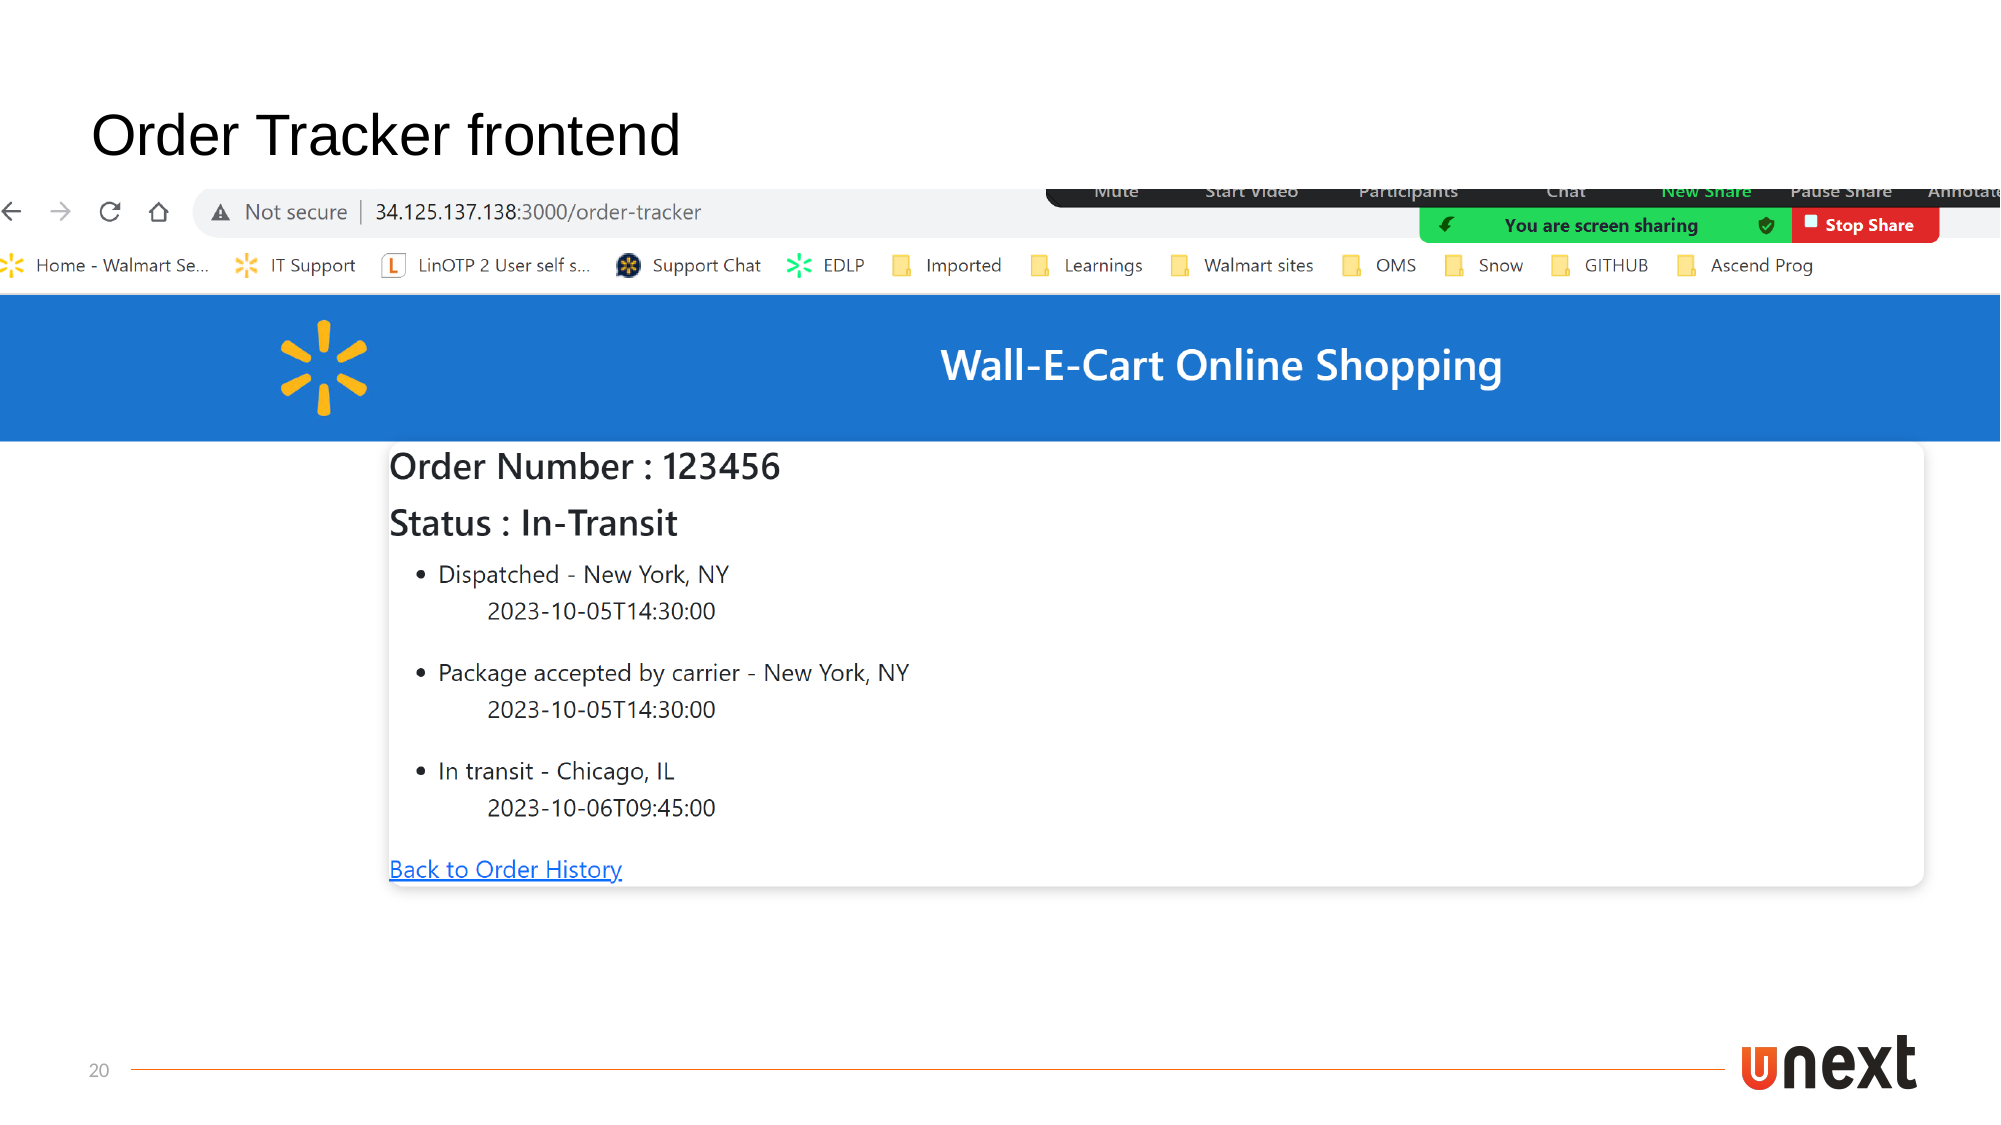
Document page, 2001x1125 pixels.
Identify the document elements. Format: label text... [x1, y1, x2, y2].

title Order Tracker frontend [76, 78, 1924, 189]
picture [1742, 1035, 1917, 1090]
slide_number 20 [48, 1047, 110, 1091]
picture [0, 189, 2000, 936]
